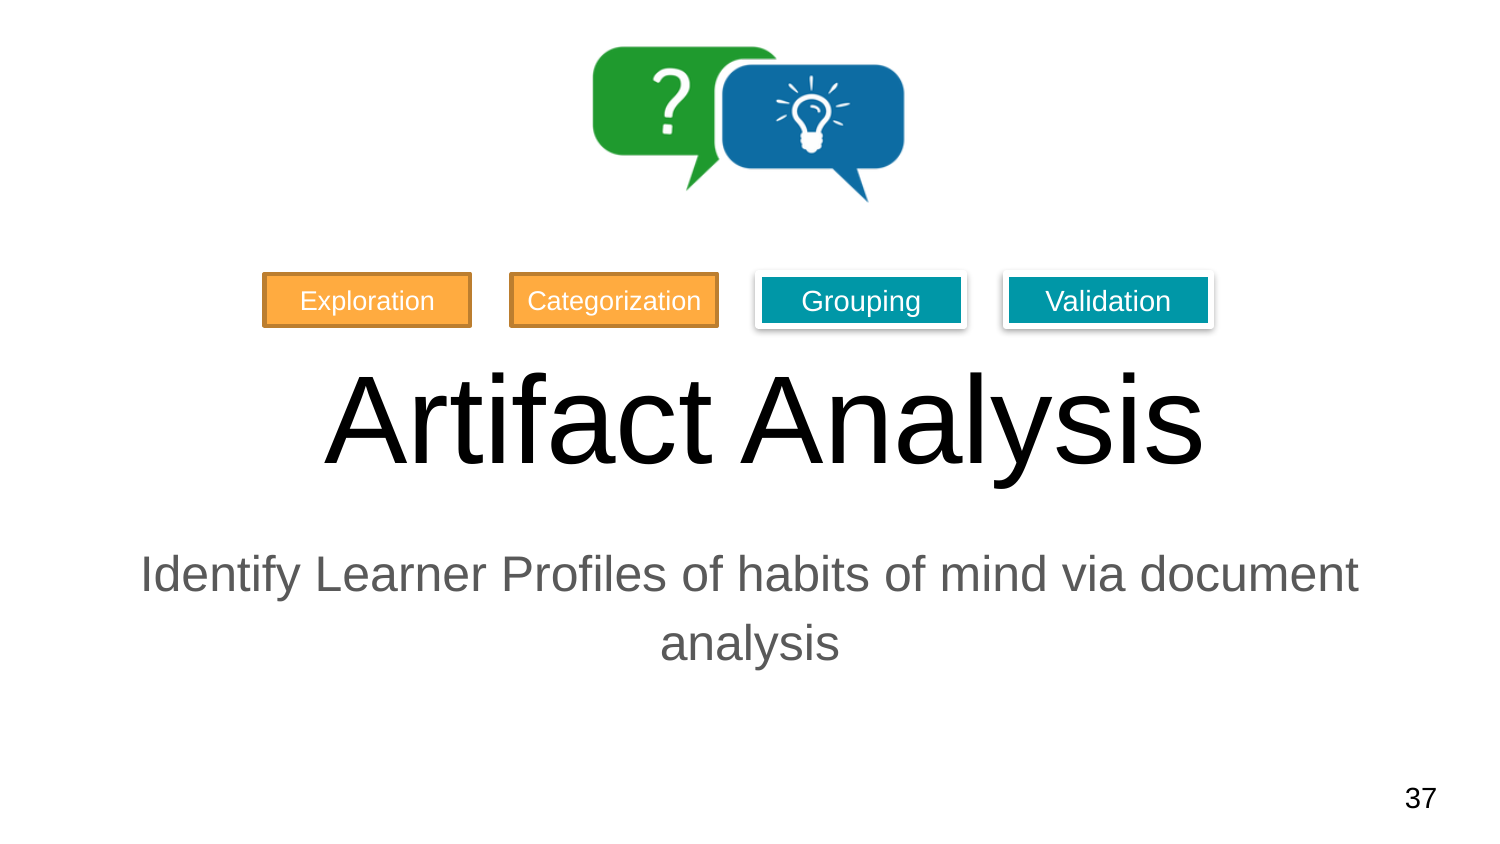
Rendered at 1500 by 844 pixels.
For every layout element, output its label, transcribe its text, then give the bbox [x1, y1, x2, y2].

text_box Grouping [755, 270, 967, 329]
title Artifact Analysis [51, 181, 1480, 504]
list Identify Learner Profiles of habits of mind via document analysis [51, 517, 1449, 731]
picture [582, 26, 918, 232]
text_box Validation [1003, 270, 1214, 329]
text_box Exploration [262, 272, 472, 328]
text_box Categorization [509, 272, 719, 328]
slide_number 37 [1389, 764, 1480, 830]
